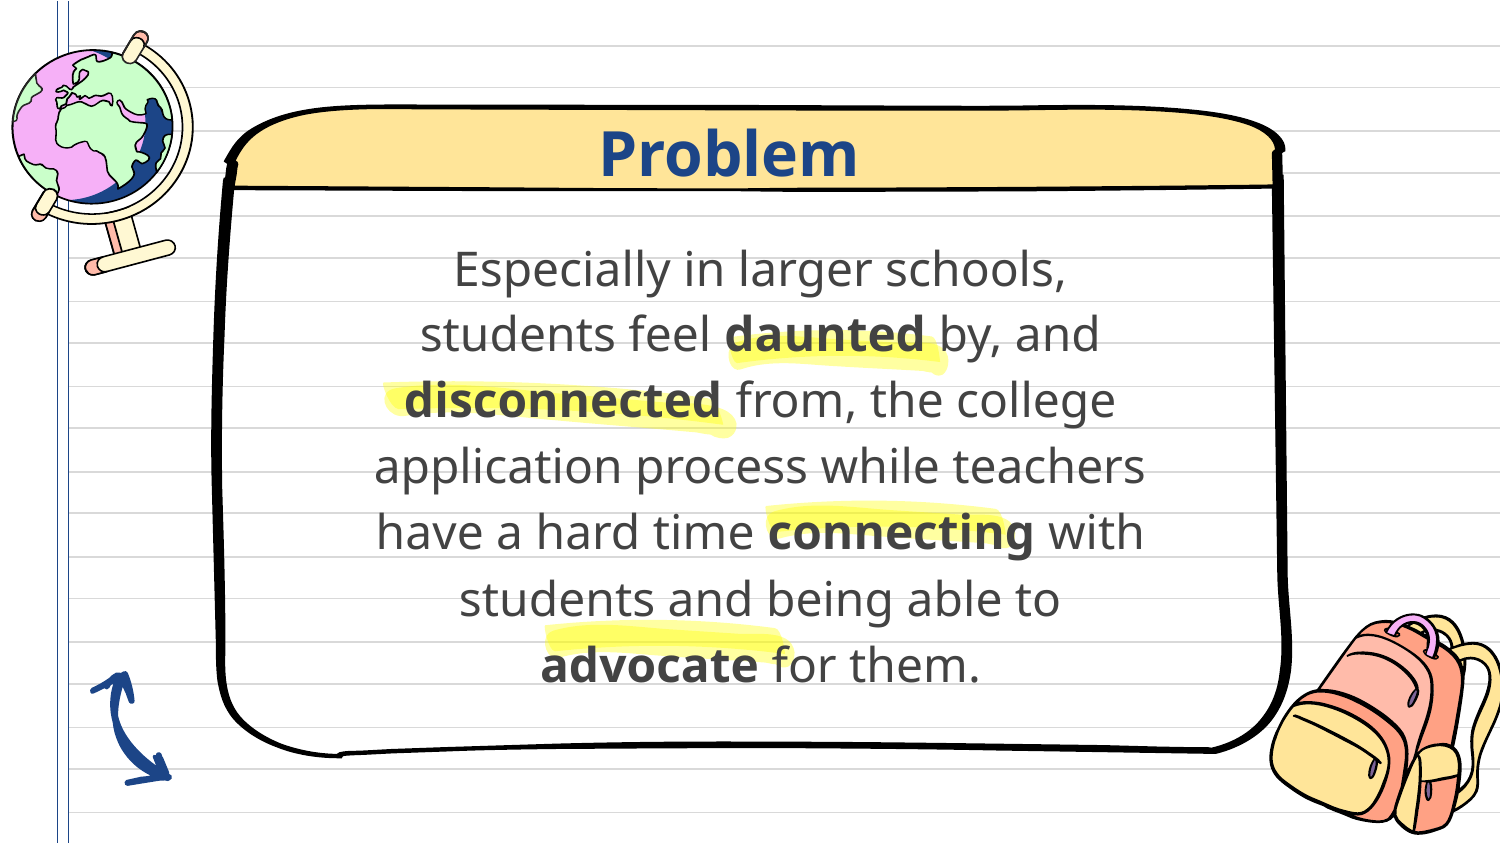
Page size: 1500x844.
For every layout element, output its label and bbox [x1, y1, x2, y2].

text_box [539, 613, 796, 674]
text_box [9, 32, 211, 275]
text_box [210, 104, 1312, 759]
text_box [90, 671, 172, 786]
text_box [760, 494, 1017, 555]
text_box [723, 323, 950, 384]
text_box [1268, 613, 1500, 836]
